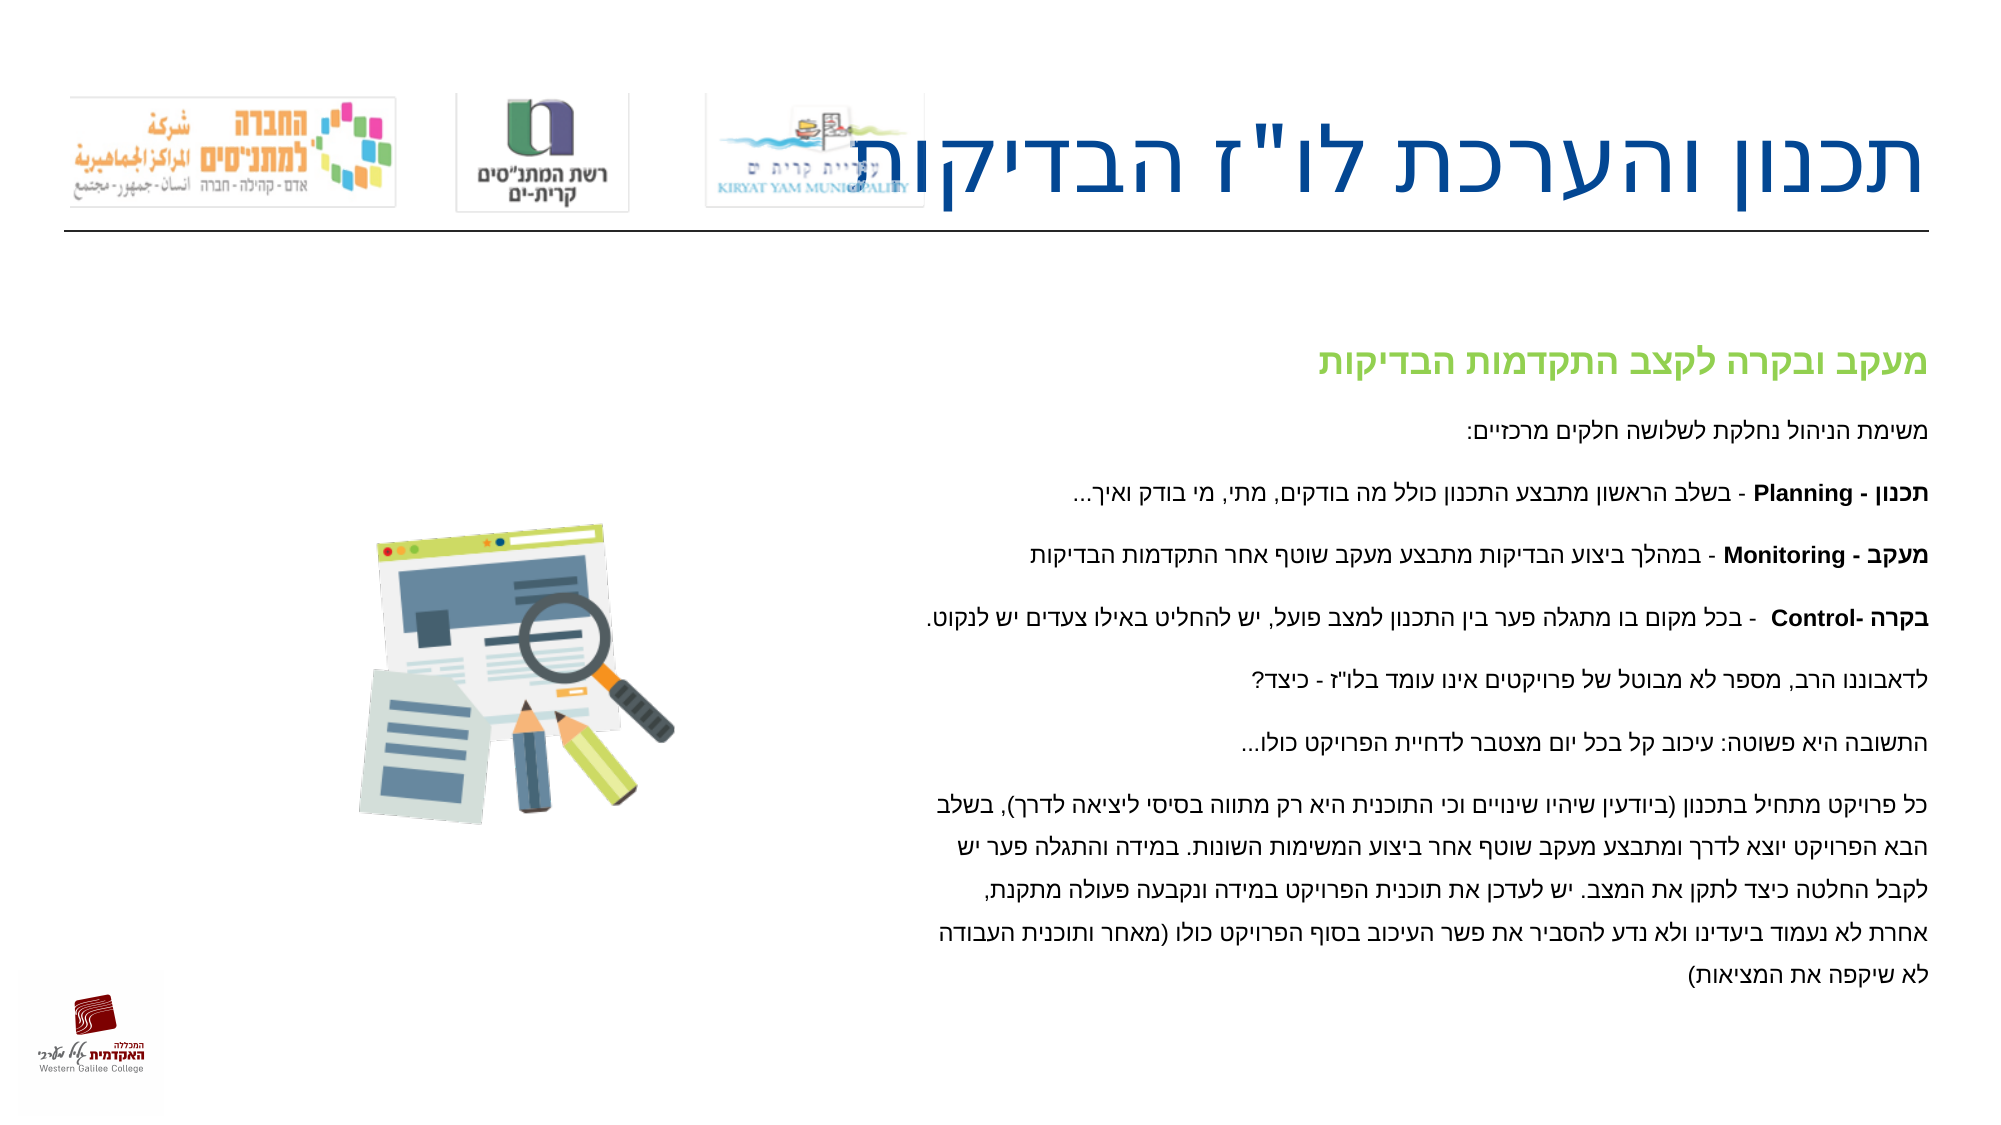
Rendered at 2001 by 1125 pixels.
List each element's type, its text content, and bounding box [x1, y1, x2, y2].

picture [245, 487, 750, 865]
picture [70, 93, 925, 213]
picture [18, 970, 164, 1116]
title תכנון והערכת לו"ז הבדיקות [64, 55, 1930, 221]
text_box מעקב ובקרה לקצב התקדמות הבדיקות משימת הניהול נחלקת לשלושה חלקים מרכזיים: תכנון - Planning - בשלב הראשון מתבצע התכנון כולל מה בודקים, מתי, מי בודק ואיך... מעקב - Monitoring - במהלך ביצוע הבדיקות מתבצע מעקב שוטף אחר התקדמות הבדיקות בקרה -Control - בכל מקום בו מתגלה פער בין התכנון למצב פועל, יש להחליט באילו צעדים יש לנקוט. לדאבוננו הרב, מספר לא מבוטל של פרויקטים אינו עומד בלו"ז - כיצד? התשובה היא פשוטה: עיכוב קל בכל יום מצטבר לדחיית הפרויקט כולו... כל פרויקט מתחיל בתכנון (ביודעין שיהיו שינויים וכי התוכנית היא רק מתווה בסיסי ליציאה לדרך), בשלב הבא הפרויקט יוצא לדרך ומתבצע מעקב שוטף אחר ביצוע המשימות השונות. במידה והתגלה פער יש לקבל החלטה כיצד לתקן את המצב. יש לעדכן את תוכנית הפרויקט במידה ונקבעה פעולה מתקנת, אחרת לא נעמוד ביעדינו ולא נדע להסביר את פשר העיכוב בסוף הפרויקט כולו (מאחר ותוכנית העבודה לא שיקפה את המציאות) [924, 309, 1930, 1043]
